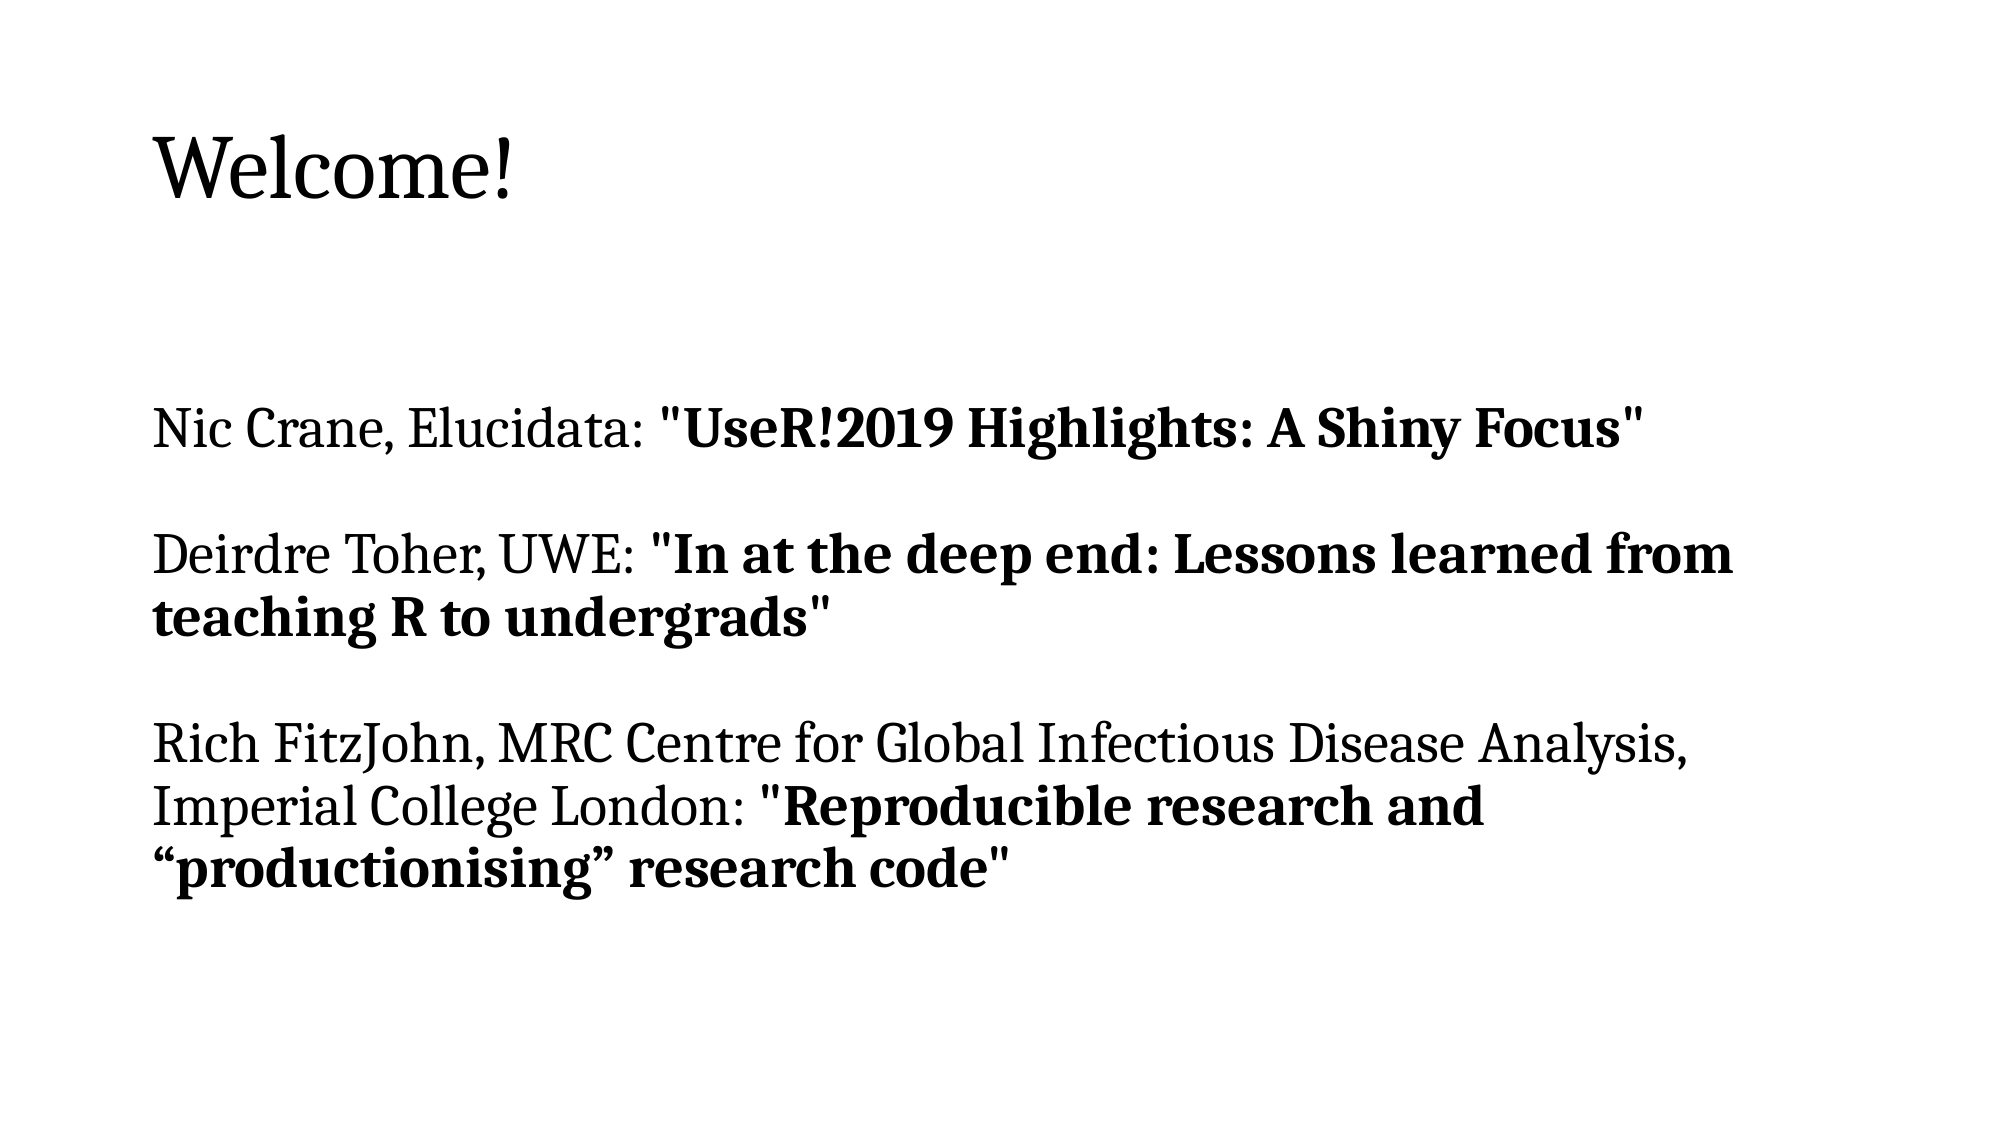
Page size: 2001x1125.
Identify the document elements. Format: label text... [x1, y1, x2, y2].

list Nic Crane, Elucidata: "UseR!2019 Highlights: A Shiny Focus" Deirdre Toher, UWE: "In at the deep end: Lessons learned from teaching R to undergrads" Rich FitzJohn, MRC Centre for Global Infectious Disease Analysis, Imperial College London: "Reproducible research and “productionising” research code" [137, 299, 1863, 1014]
title Welcome! [137, 59, 1863, 278]
